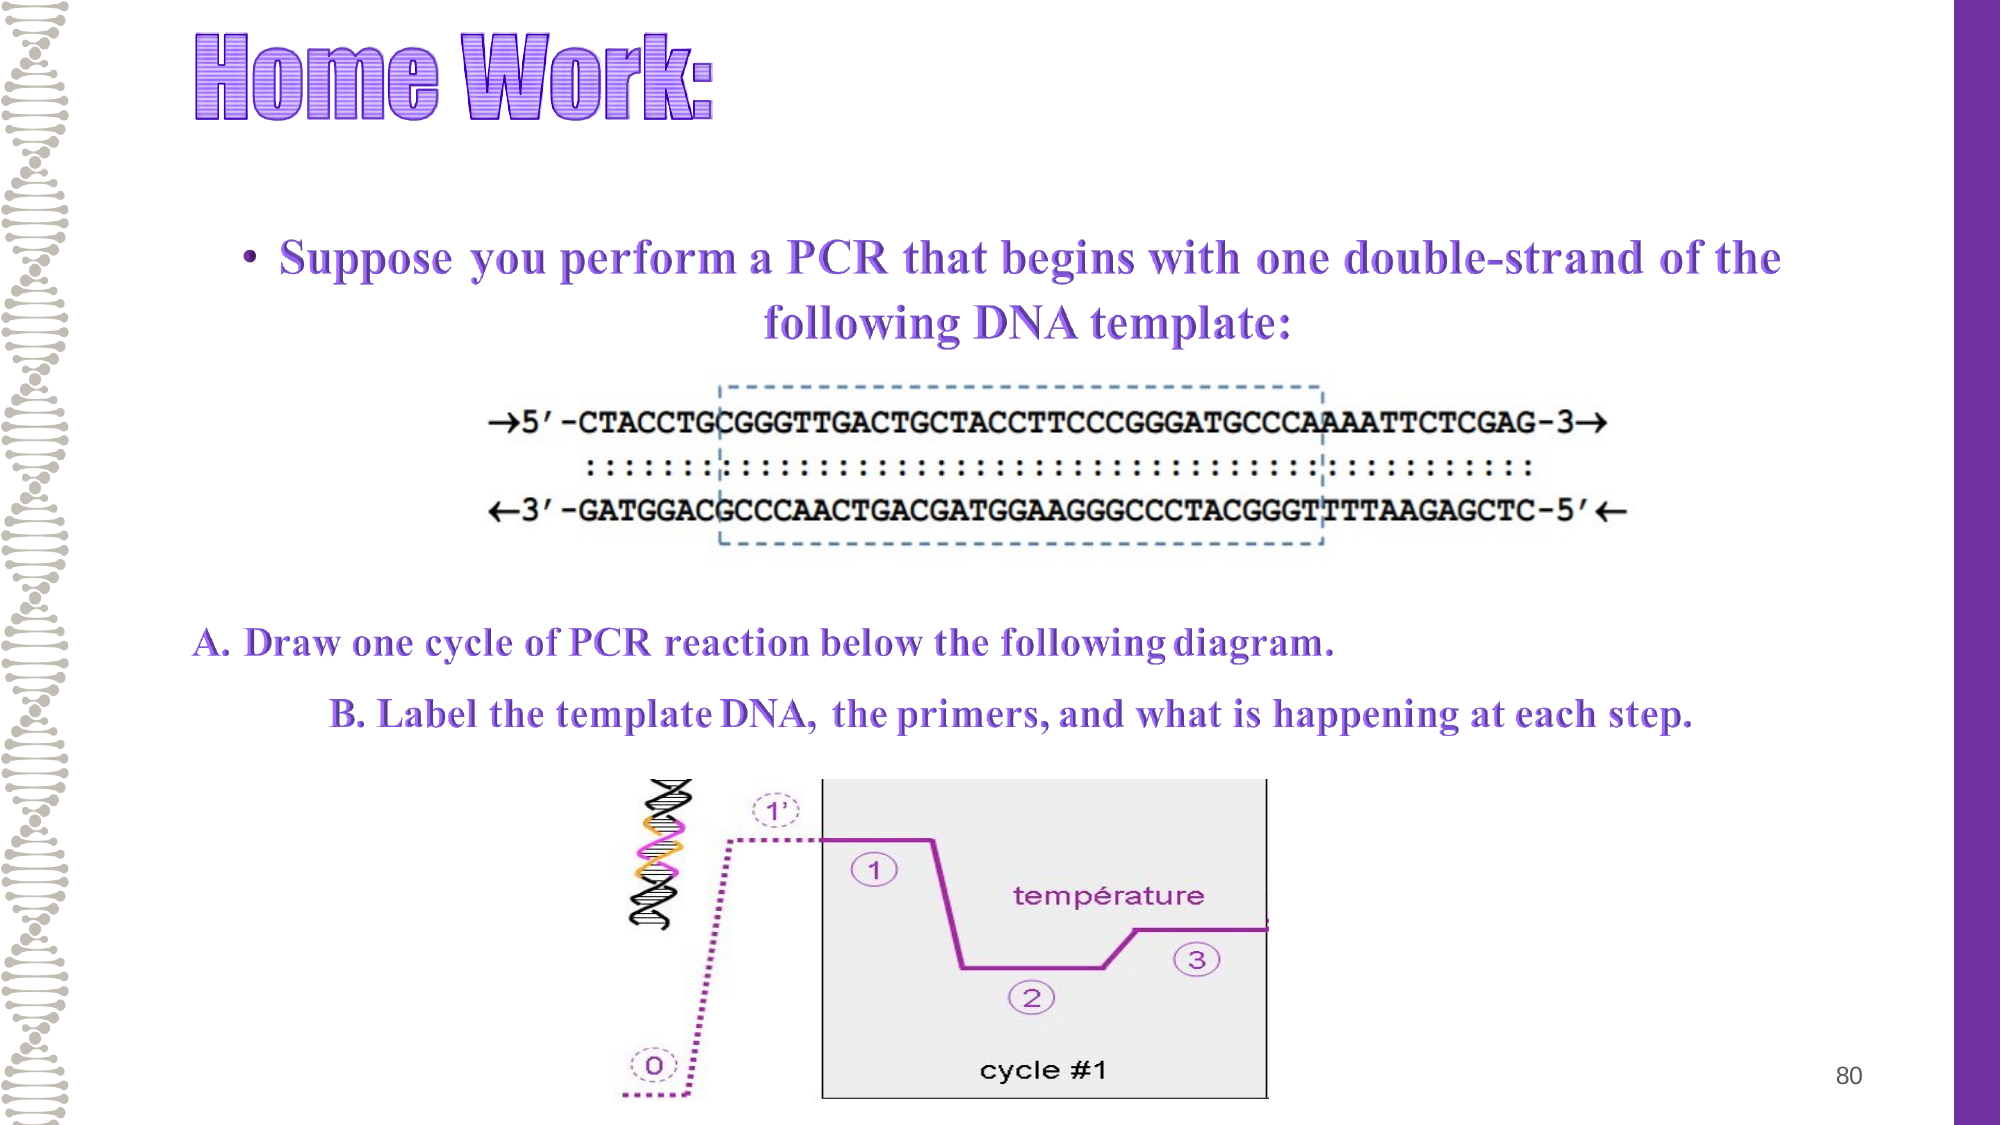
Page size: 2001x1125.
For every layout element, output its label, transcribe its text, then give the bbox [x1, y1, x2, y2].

slide_number 80 [1829, 1058, 1870, 1125]
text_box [193, 30, 713, 124]
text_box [0, 0, 69, 1125]
picture [614, 779, 1269, 1103]
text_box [187, 235, 1784, 740]
